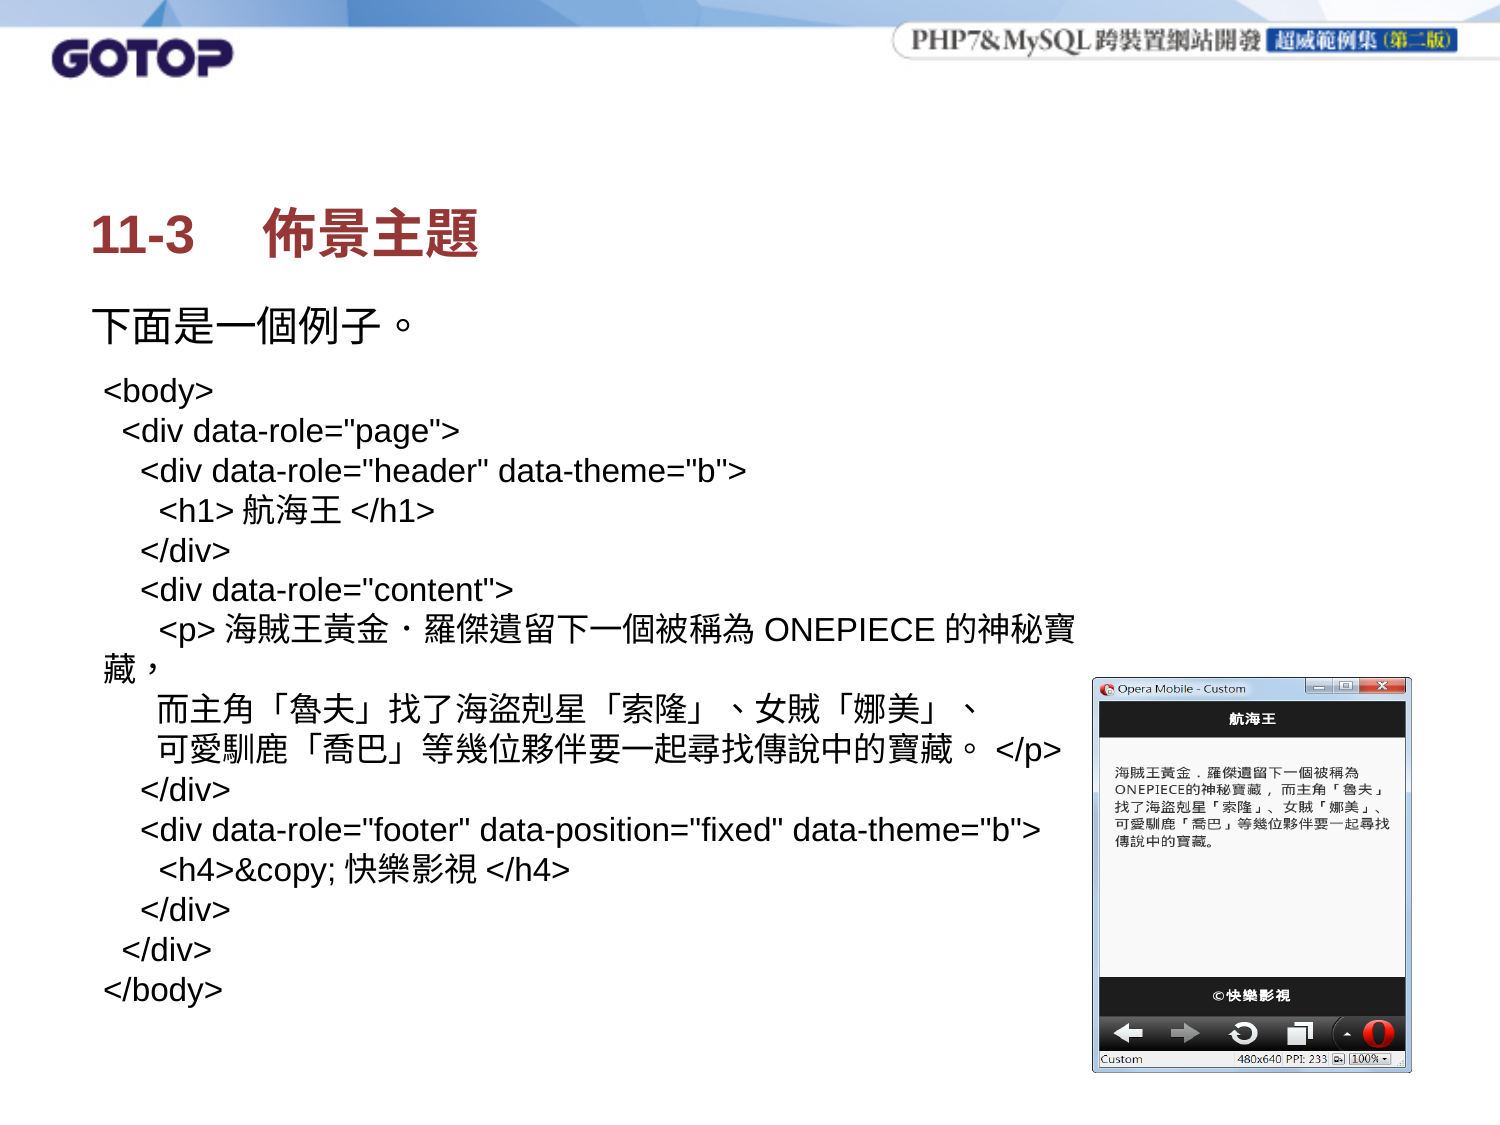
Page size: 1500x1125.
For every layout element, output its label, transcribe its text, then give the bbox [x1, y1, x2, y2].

title 11-3 佈景主題 [74, 171, 1426, 292]
picture [0, 0, 1500, 1125]
text_box <body> <div data-role="page"> <div data-role="header" data-theme="b"> <h1>航海王</h1> </div> <div data-role="content"> <p>海賊王黃金．羅傑遺留下一個被稱為ONEPIECE的神秘寶藏， 而主角「魯夫」找了海盜剋星「索隆」、女賊「娜美」、 可愛馴鹿「喬巴」等幾位夥伴要一起尋找傳說中的寶藏。</p> </div> <div data-role="footer" data-position="fixed" data-theme="b"> <h4>&copy;快樂影視</h4> </div> </div> </body> [88, 361, 1105, 1016]
list 下面是一個例子。 [74, 292, 1426, 1036]
